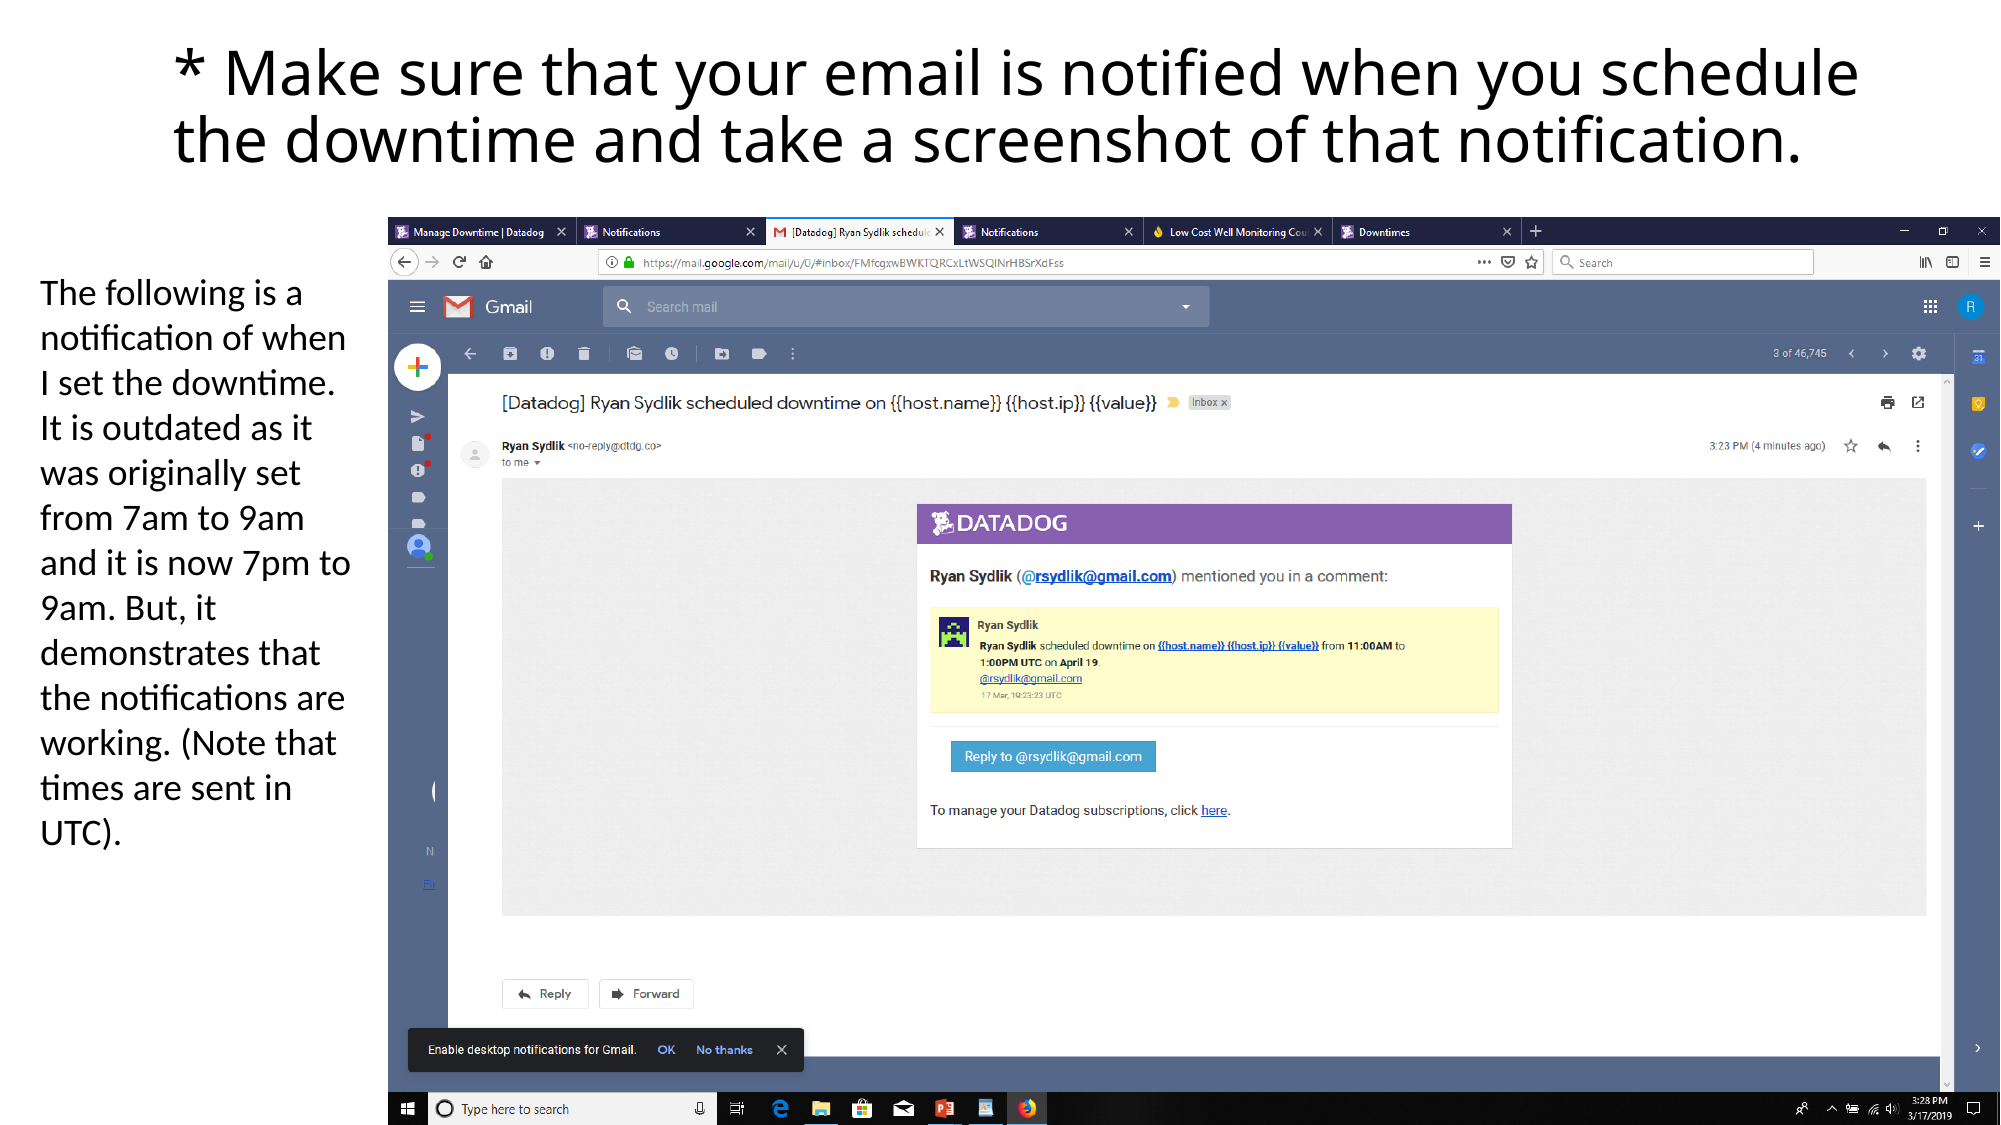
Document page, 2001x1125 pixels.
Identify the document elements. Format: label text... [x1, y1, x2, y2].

picture [388, 217, 2000, 1125]
title * Make sure that your email is notified when you schedule the downtime and take a screenshot of that notification. [158, 0, 1884, 218]
text_box The following is a notification of when I set the downtime. It is outdated as it was originally set from 7am to 9am and it is now 7pm to 9am. But, it demonstrates that the notifications are working. (Note that times are sent in UTC). [25, 260, 373, 860]
